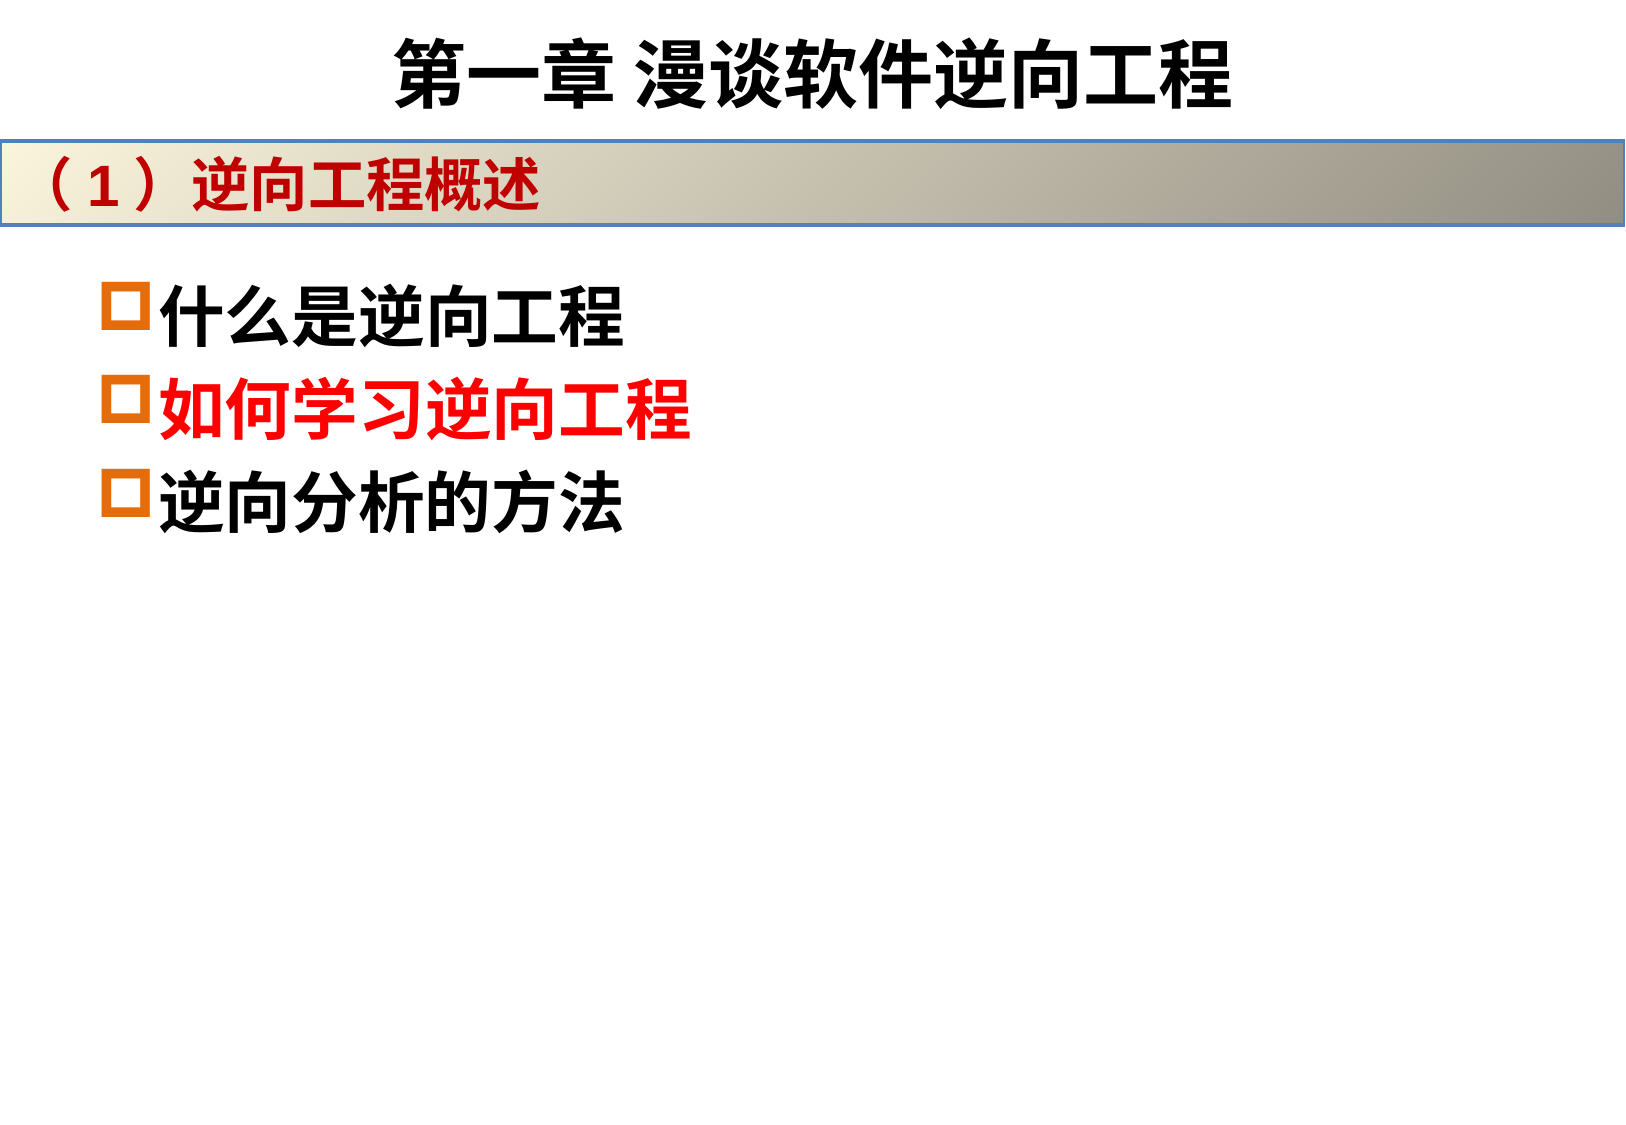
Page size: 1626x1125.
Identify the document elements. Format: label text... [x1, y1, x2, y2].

title 第一章 漫谈软件逆向工程 [81, 19, 1544, 126]
list 什么是逆向工程 如何学习逆向工程 逆向分析的方法 [81, 267, 1544, 882]
text_box （1）逆向工程概述 [0, 139, 1625, 227]
